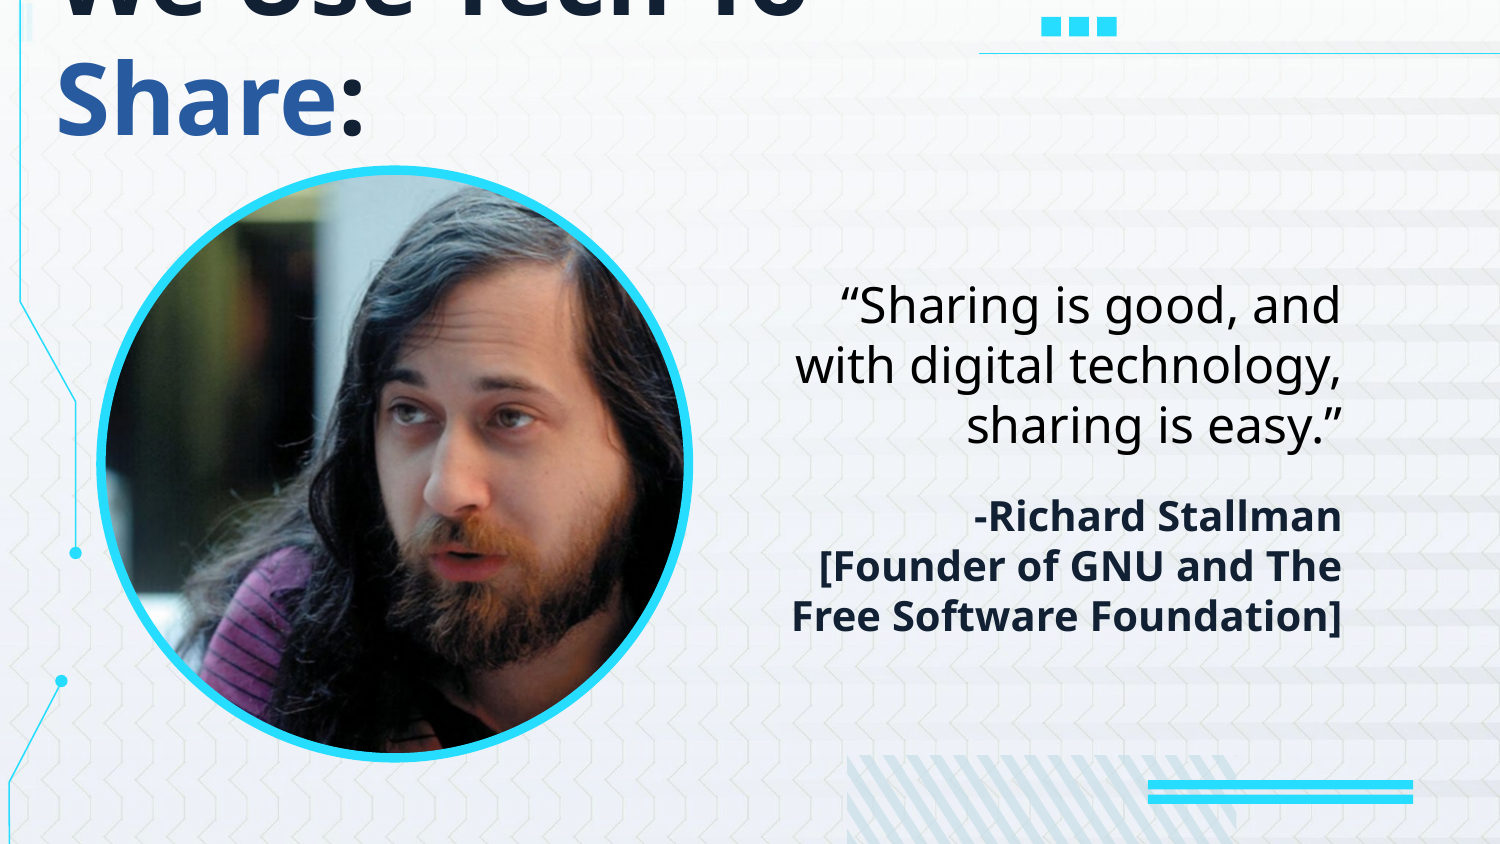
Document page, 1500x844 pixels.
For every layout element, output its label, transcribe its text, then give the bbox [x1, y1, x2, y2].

text_box We Use Tech To Share: [40, 0, 1023, 171]
subtitle “Sharing is good, and with digital technology, sharing is easy.” [751, 232, 1358, 469]
picture [100, 169, 689, 759]
title -Richard Stallman [Founder of GNU and The Free Software Foundation] [751, 474, 1358, 562]
title Message Received! [Photo] [0, 0, 1500, 844]
